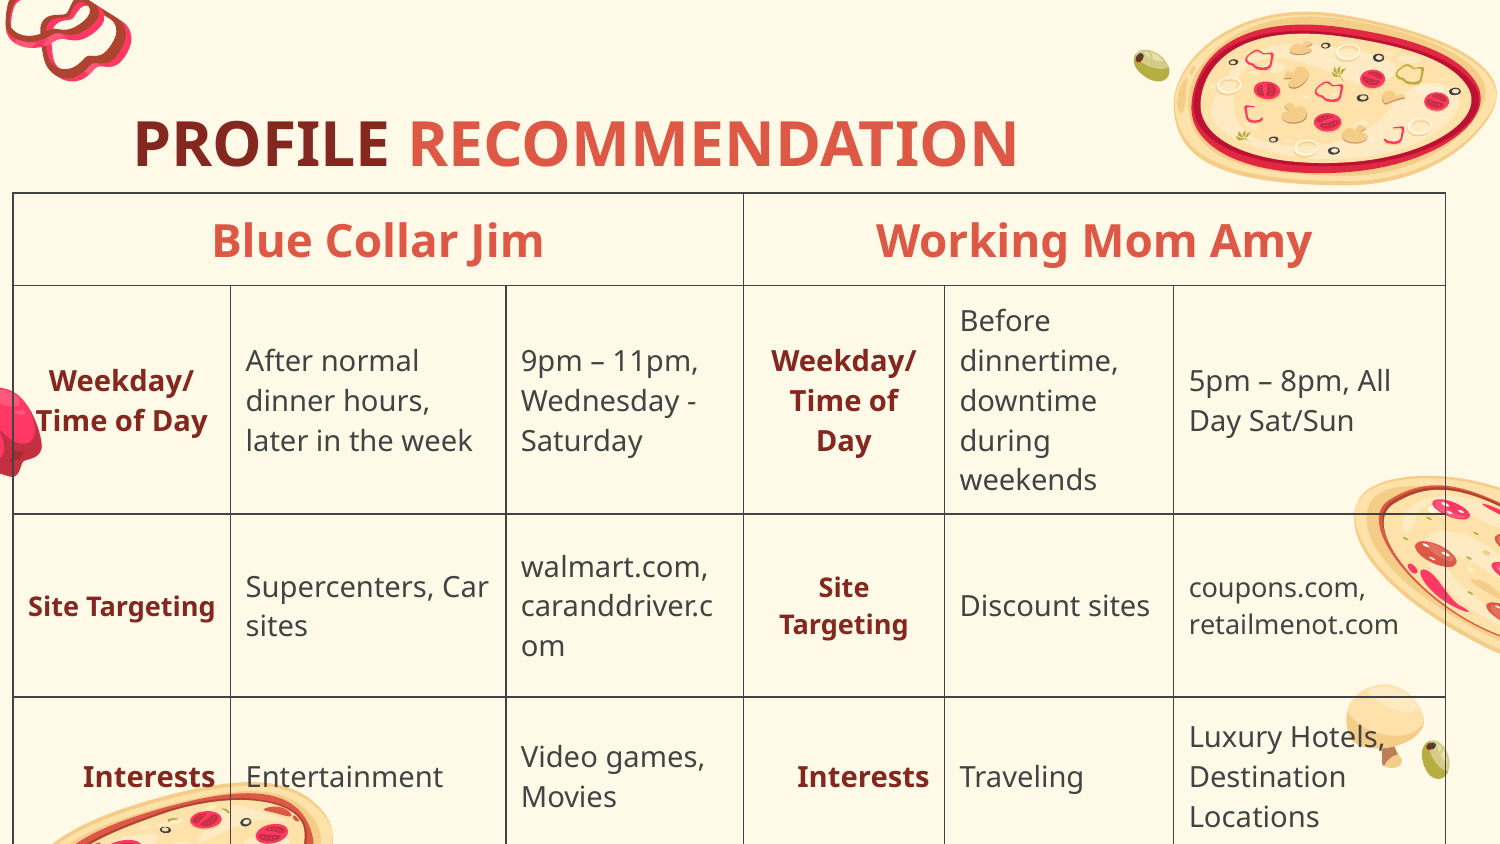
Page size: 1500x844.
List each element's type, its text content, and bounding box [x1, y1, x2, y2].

table_cell walmart.com, caranddriver.com [507, 515, 743, 696]
table_cell Interests [14, 698, 230, 844]
table_cell Entertainment [231, 698, 505, 844]
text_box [1172, 11, 1500, 186]
title PROFILE RECOMMENDATION [116, 88, 1167, 186]
table_cell coupons.com, retailmenot.com [1174, 515, 1445, 696]
table_cell Luxury Hotels, Destination Locations [1174, 698, 1445, 844]
table_cell Interests [744, 698, 944, 844]
table_cell Weekday/ Time of Day [14, 286, 230, 513]
table_cell Supercenters, Car sites [231, 515, 505, 696]
table_header Blue Collar Jim [14, 194, 743, 285]
table_cell Site Targeting [14, 515, 230, 696]
table_cell Weekday/ Time of Day [744, 286, 944, 513]
table_cell After normal dinner hours, later in the week [231, 286, 505, 513]
table_cell Traveling [945, 698, 1173, 844]
table_header Working Mom Amy [744, 194, 1445, 285]
table_cell Before dinnertime, downtime during weekends [945, 286, 1173, 513]
table_cell Video games, Movies [507, 698, 743, 844]
table_cell Site Targeting [744, 515, 944, 696]
table_cell 9pm – 11pm, Wednesday - Saturday [507, 286, 743, 513]
table_cell 5pm – 8pm, All Day Sat/Sun [1174, 286, 1445, 513]
table_cell Discount sites [945, 515, 1173, 696]
